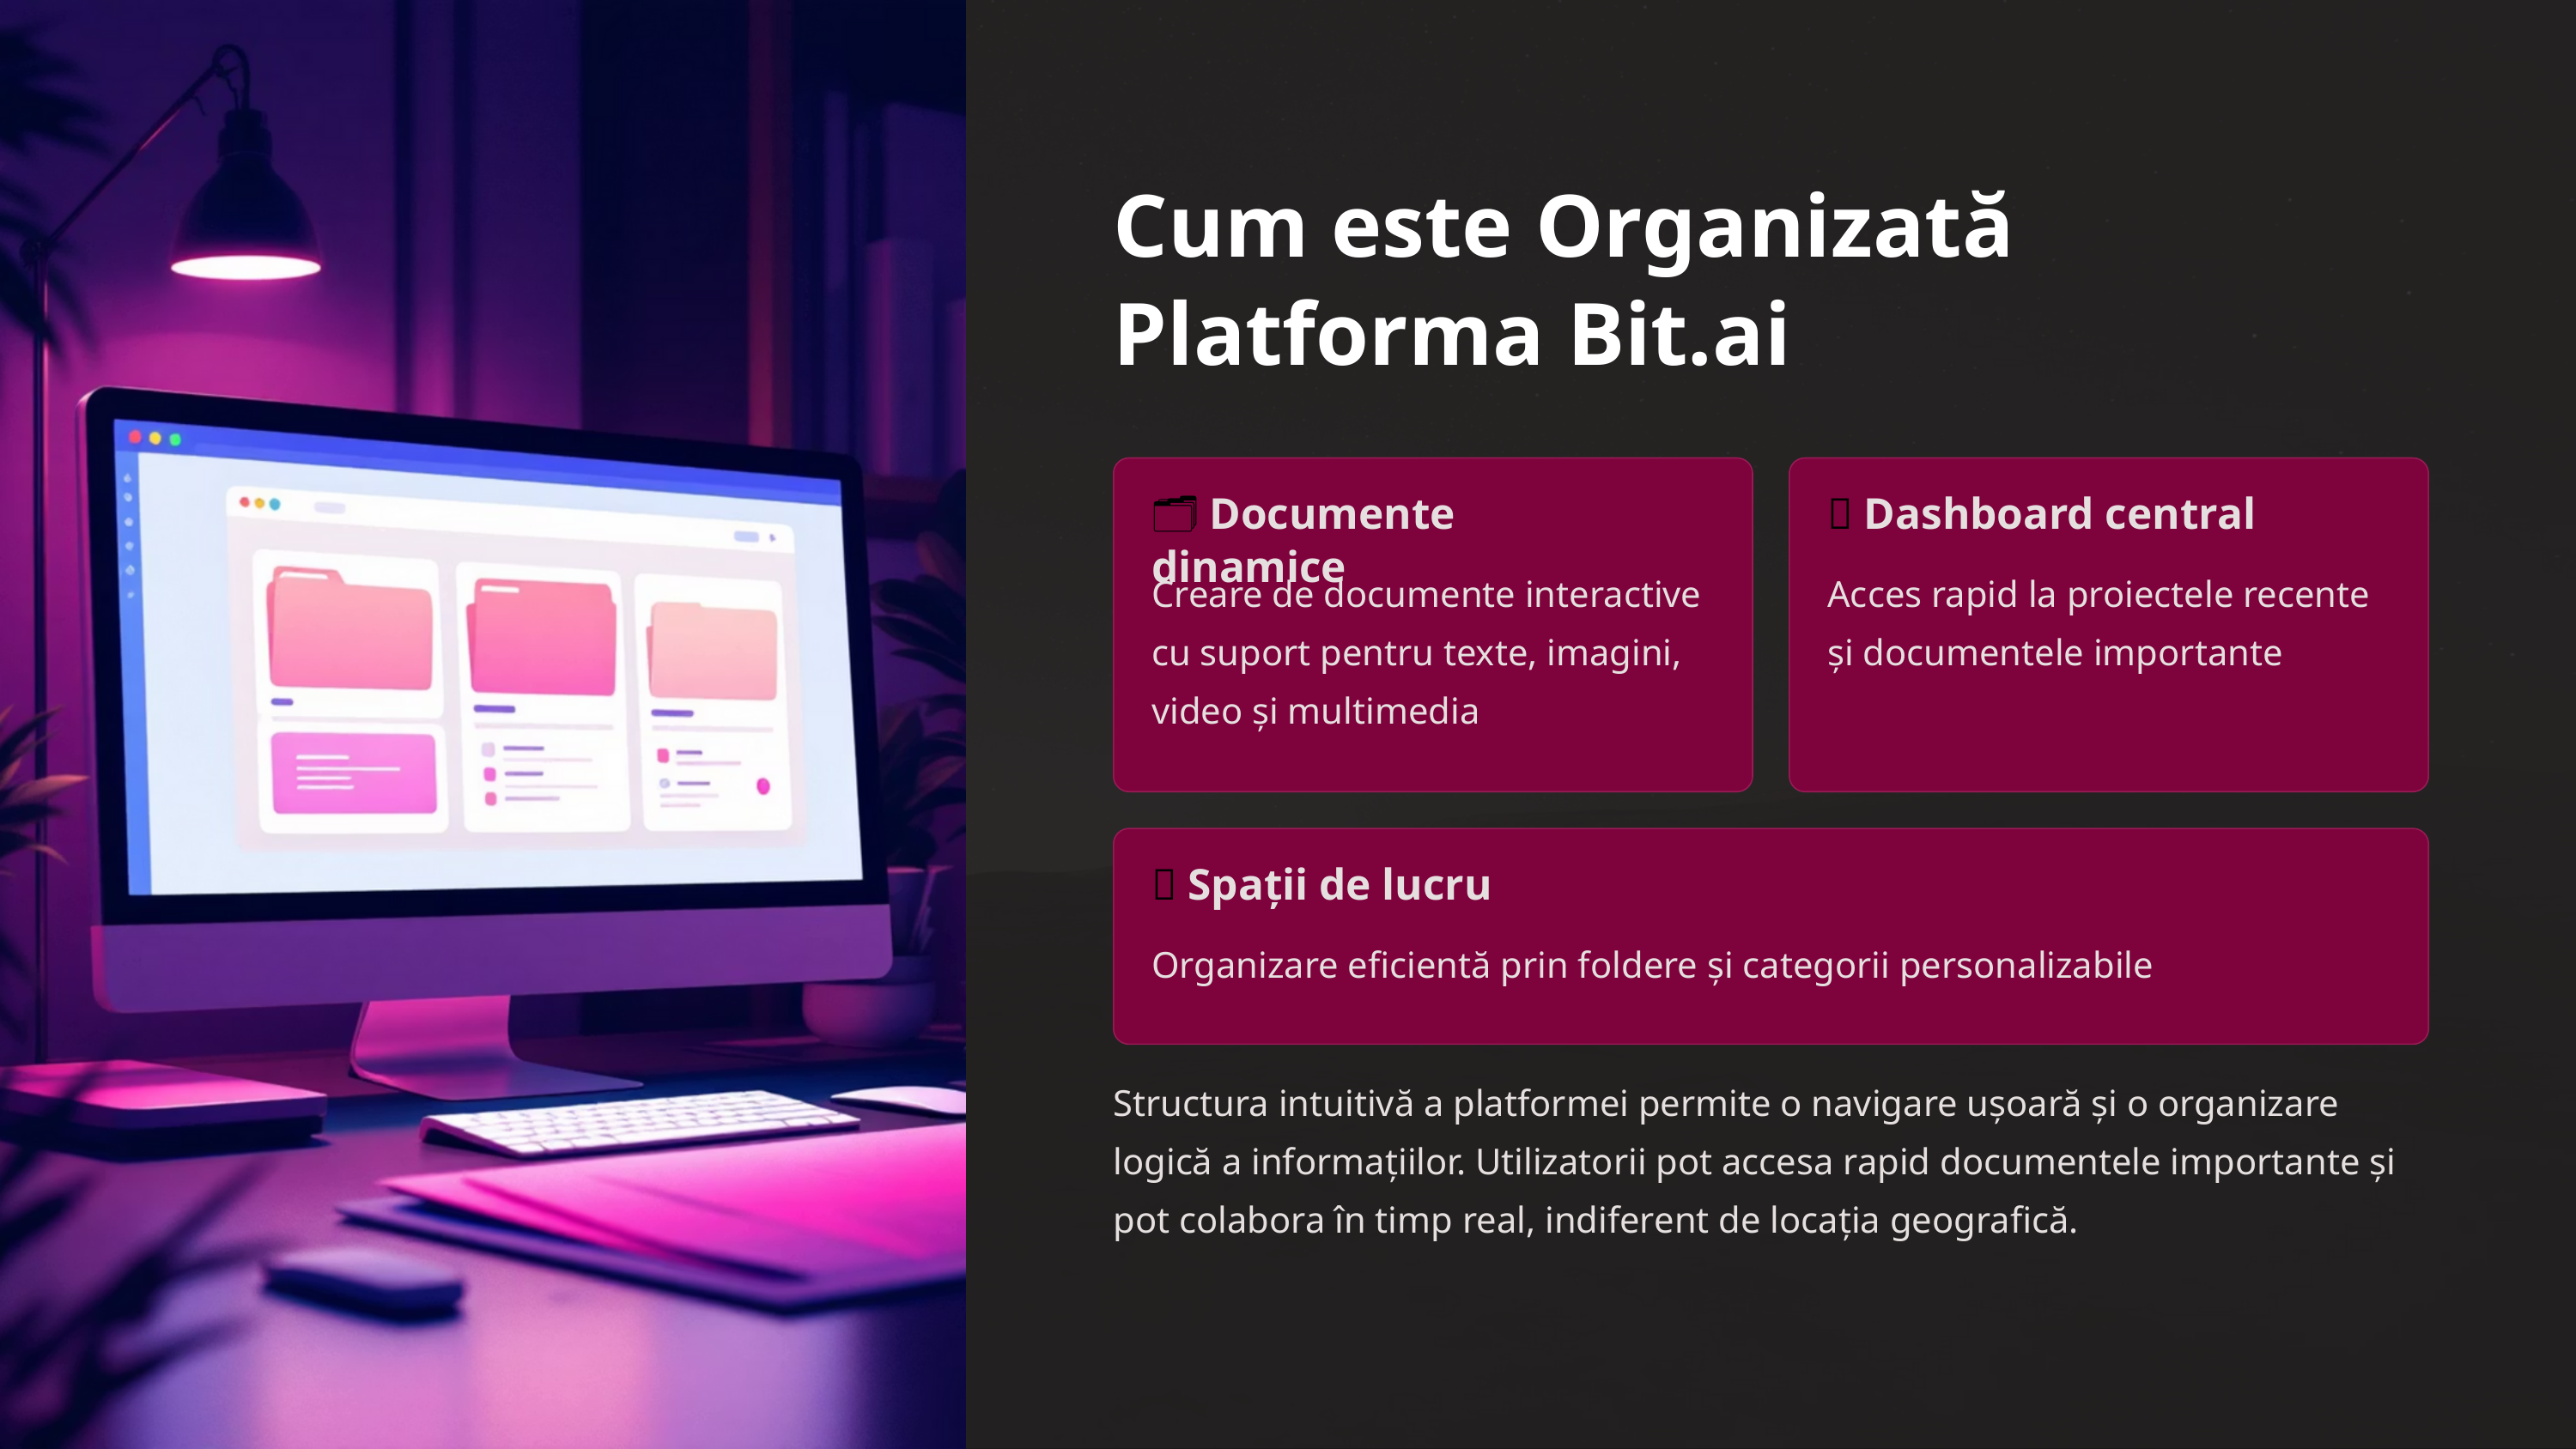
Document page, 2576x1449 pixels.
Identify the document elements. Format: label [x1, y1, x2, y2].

text_box [0, 0, 967, 1449]
text_box [1112, 828, 2430, 1046]
text_box [1112, 457, 1754, 793]
text_box [1788, 457, 2430, 793]
text_box [967, 0, 2576, 1449]
